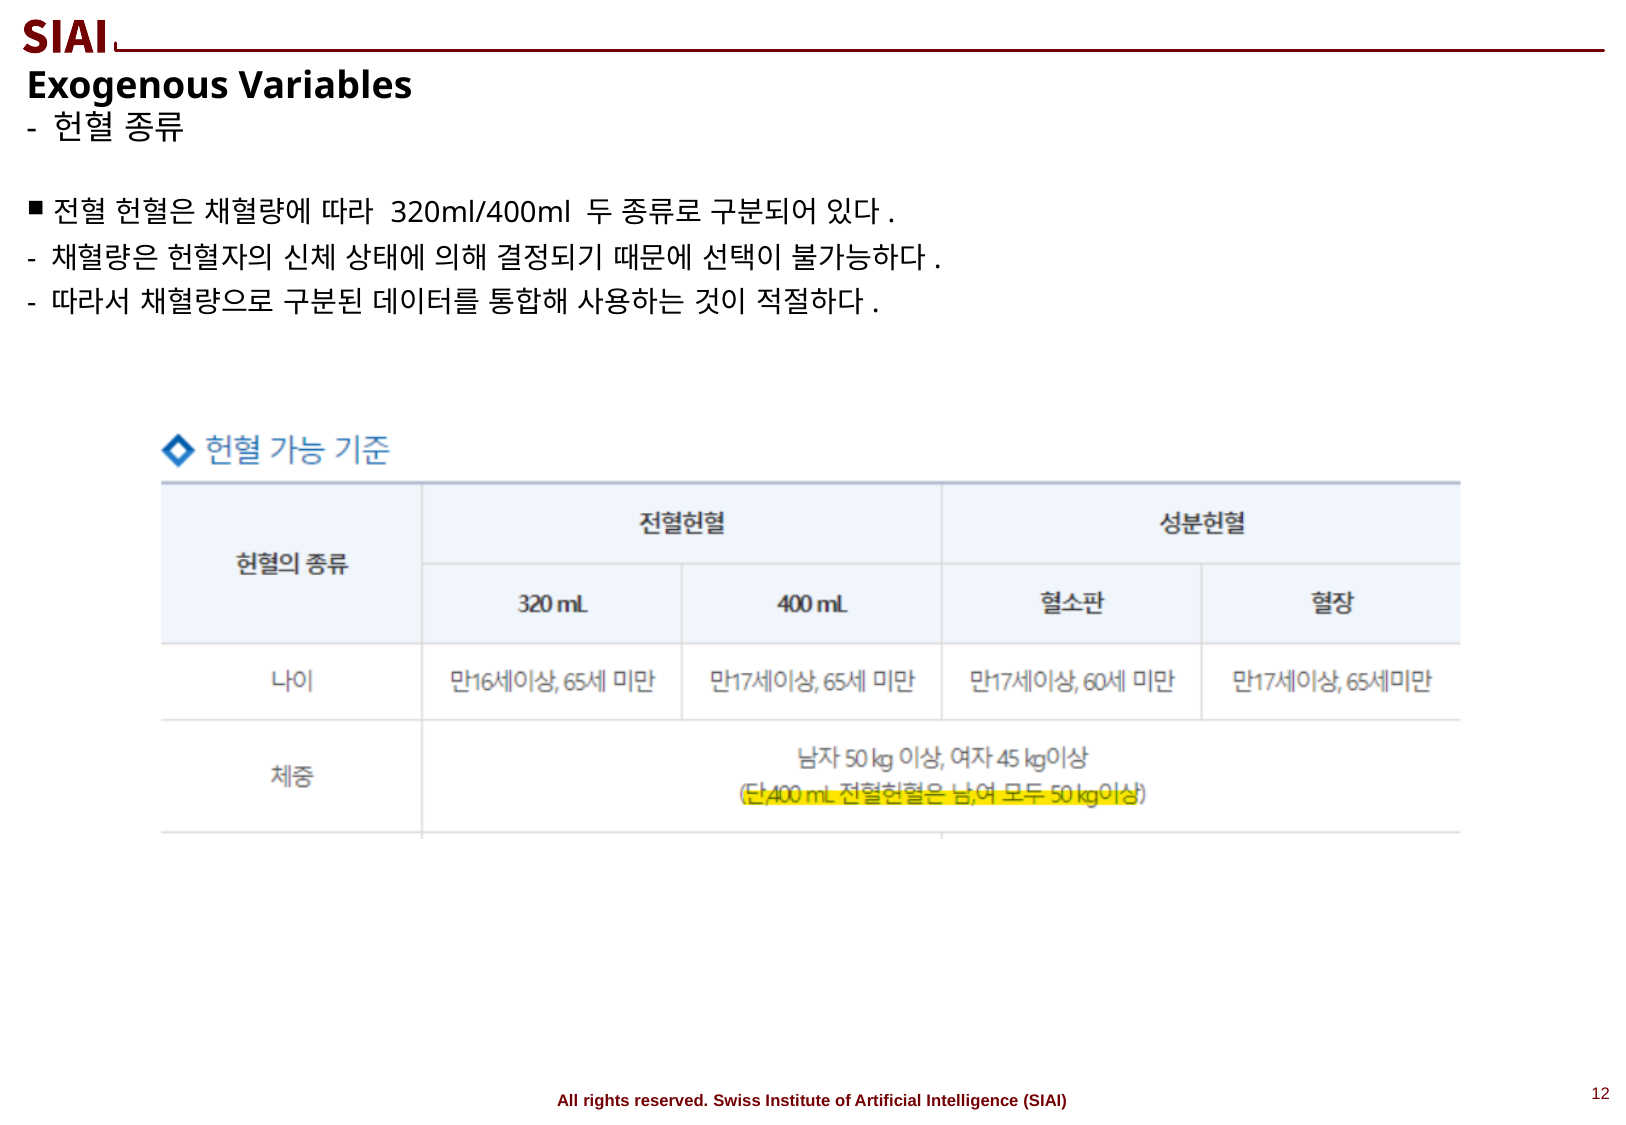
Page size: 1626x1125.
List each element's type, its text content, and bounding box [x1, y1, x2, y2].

text_box Exogenous Variables - 헌혈 종류 [26, 61, 1604, 147]
picture [21, 19, 108, 55]
slide_number 11 [1568, 1062, 1625, 1123]
footer All rights reserved. Swiss Institute of Artificial Intelligence (SIAI) [534, 1082, 1091, 1118]
text_box 전혈 헌혈은 채혈량에 따라 320ml/400ml 두 종류로 구분되어 있다. - 채혈량은 헌혈자의 신체 상태에 의해 결정되기 때문에 선택이 불가능하다. - 따라서 채혈량으로 구분된 데이터를 통합해 사용하는 것이 적절하다. [26, 184, 1581, 319]
picture [158, 420, 1467, 839]
